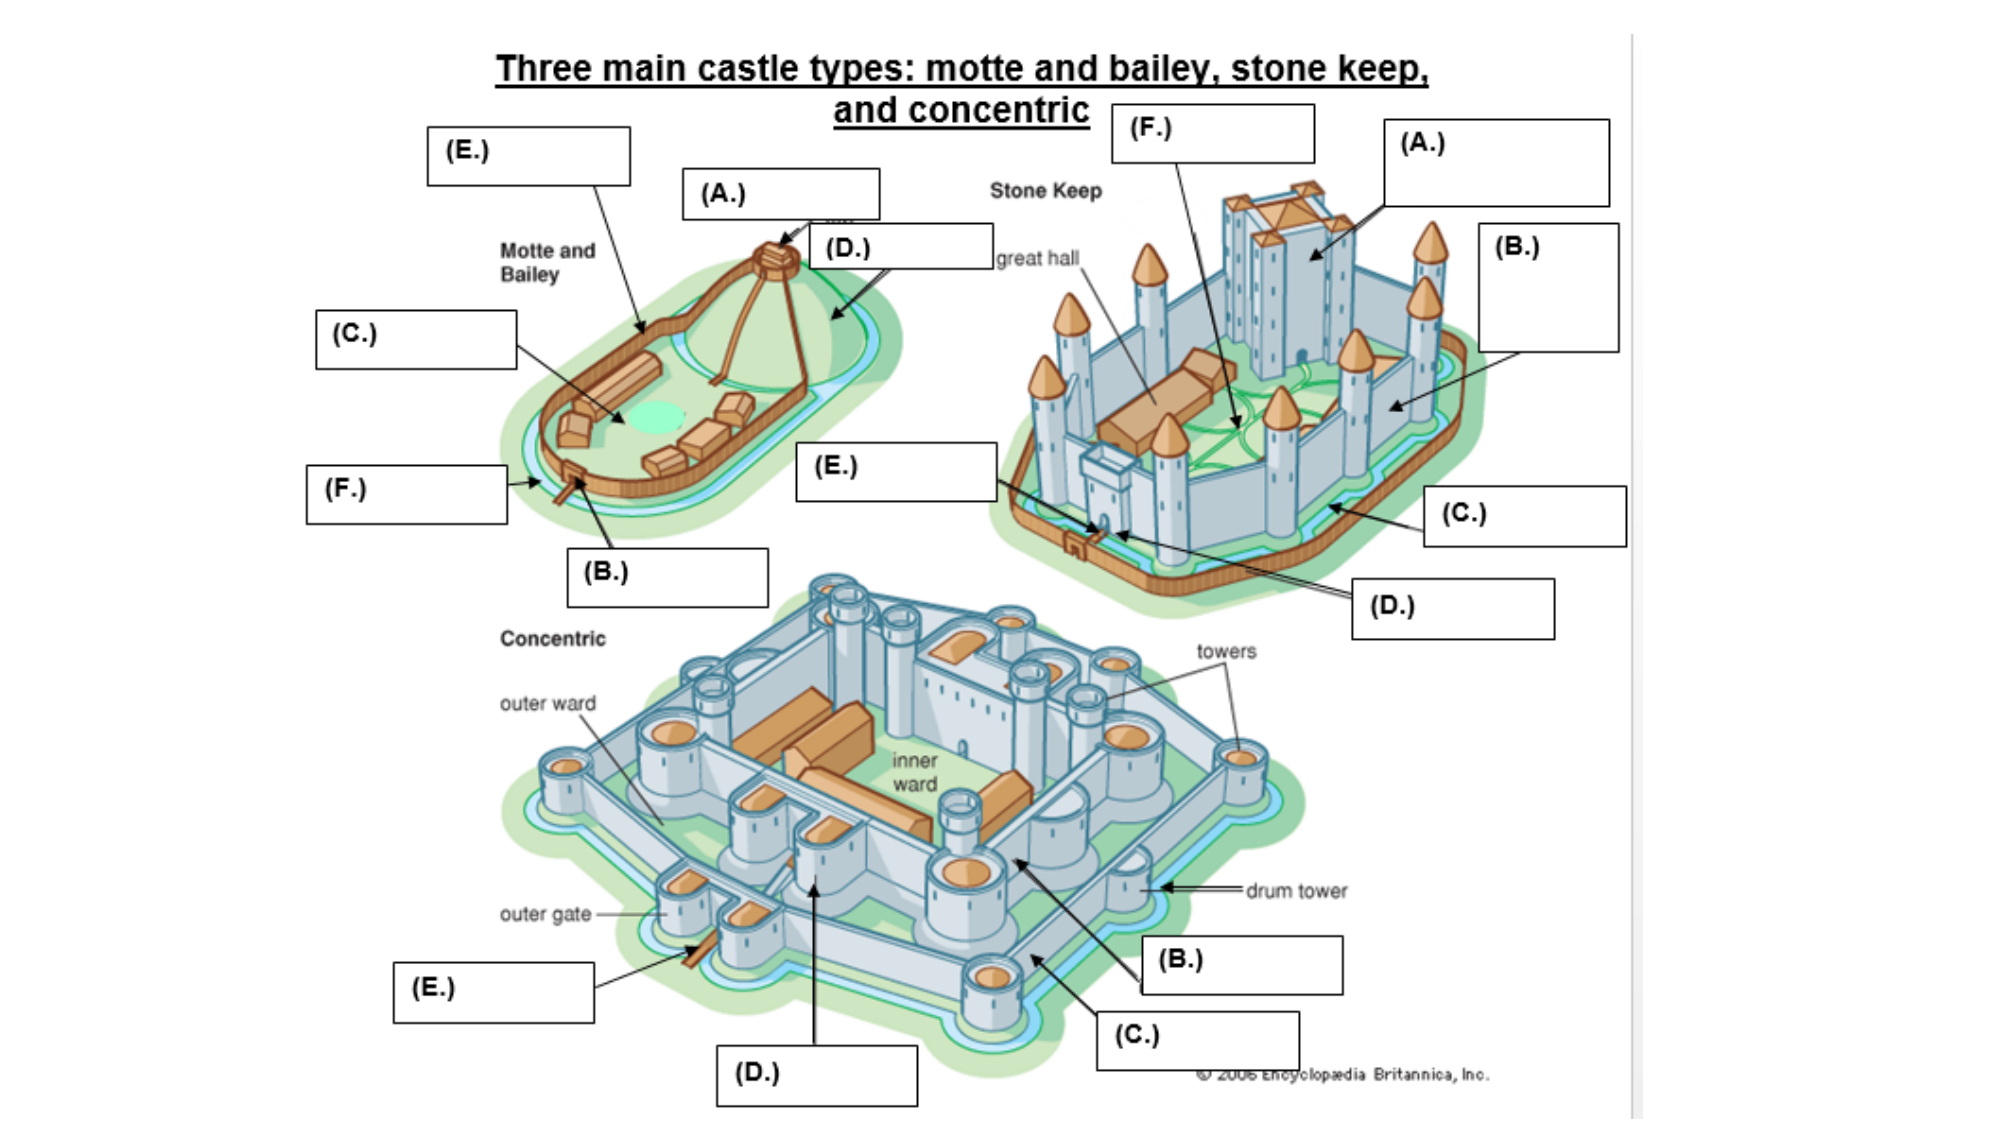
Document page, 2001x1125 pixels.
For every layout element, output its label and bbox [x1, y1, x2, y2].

picture [295, 34, 1643, 1120]
